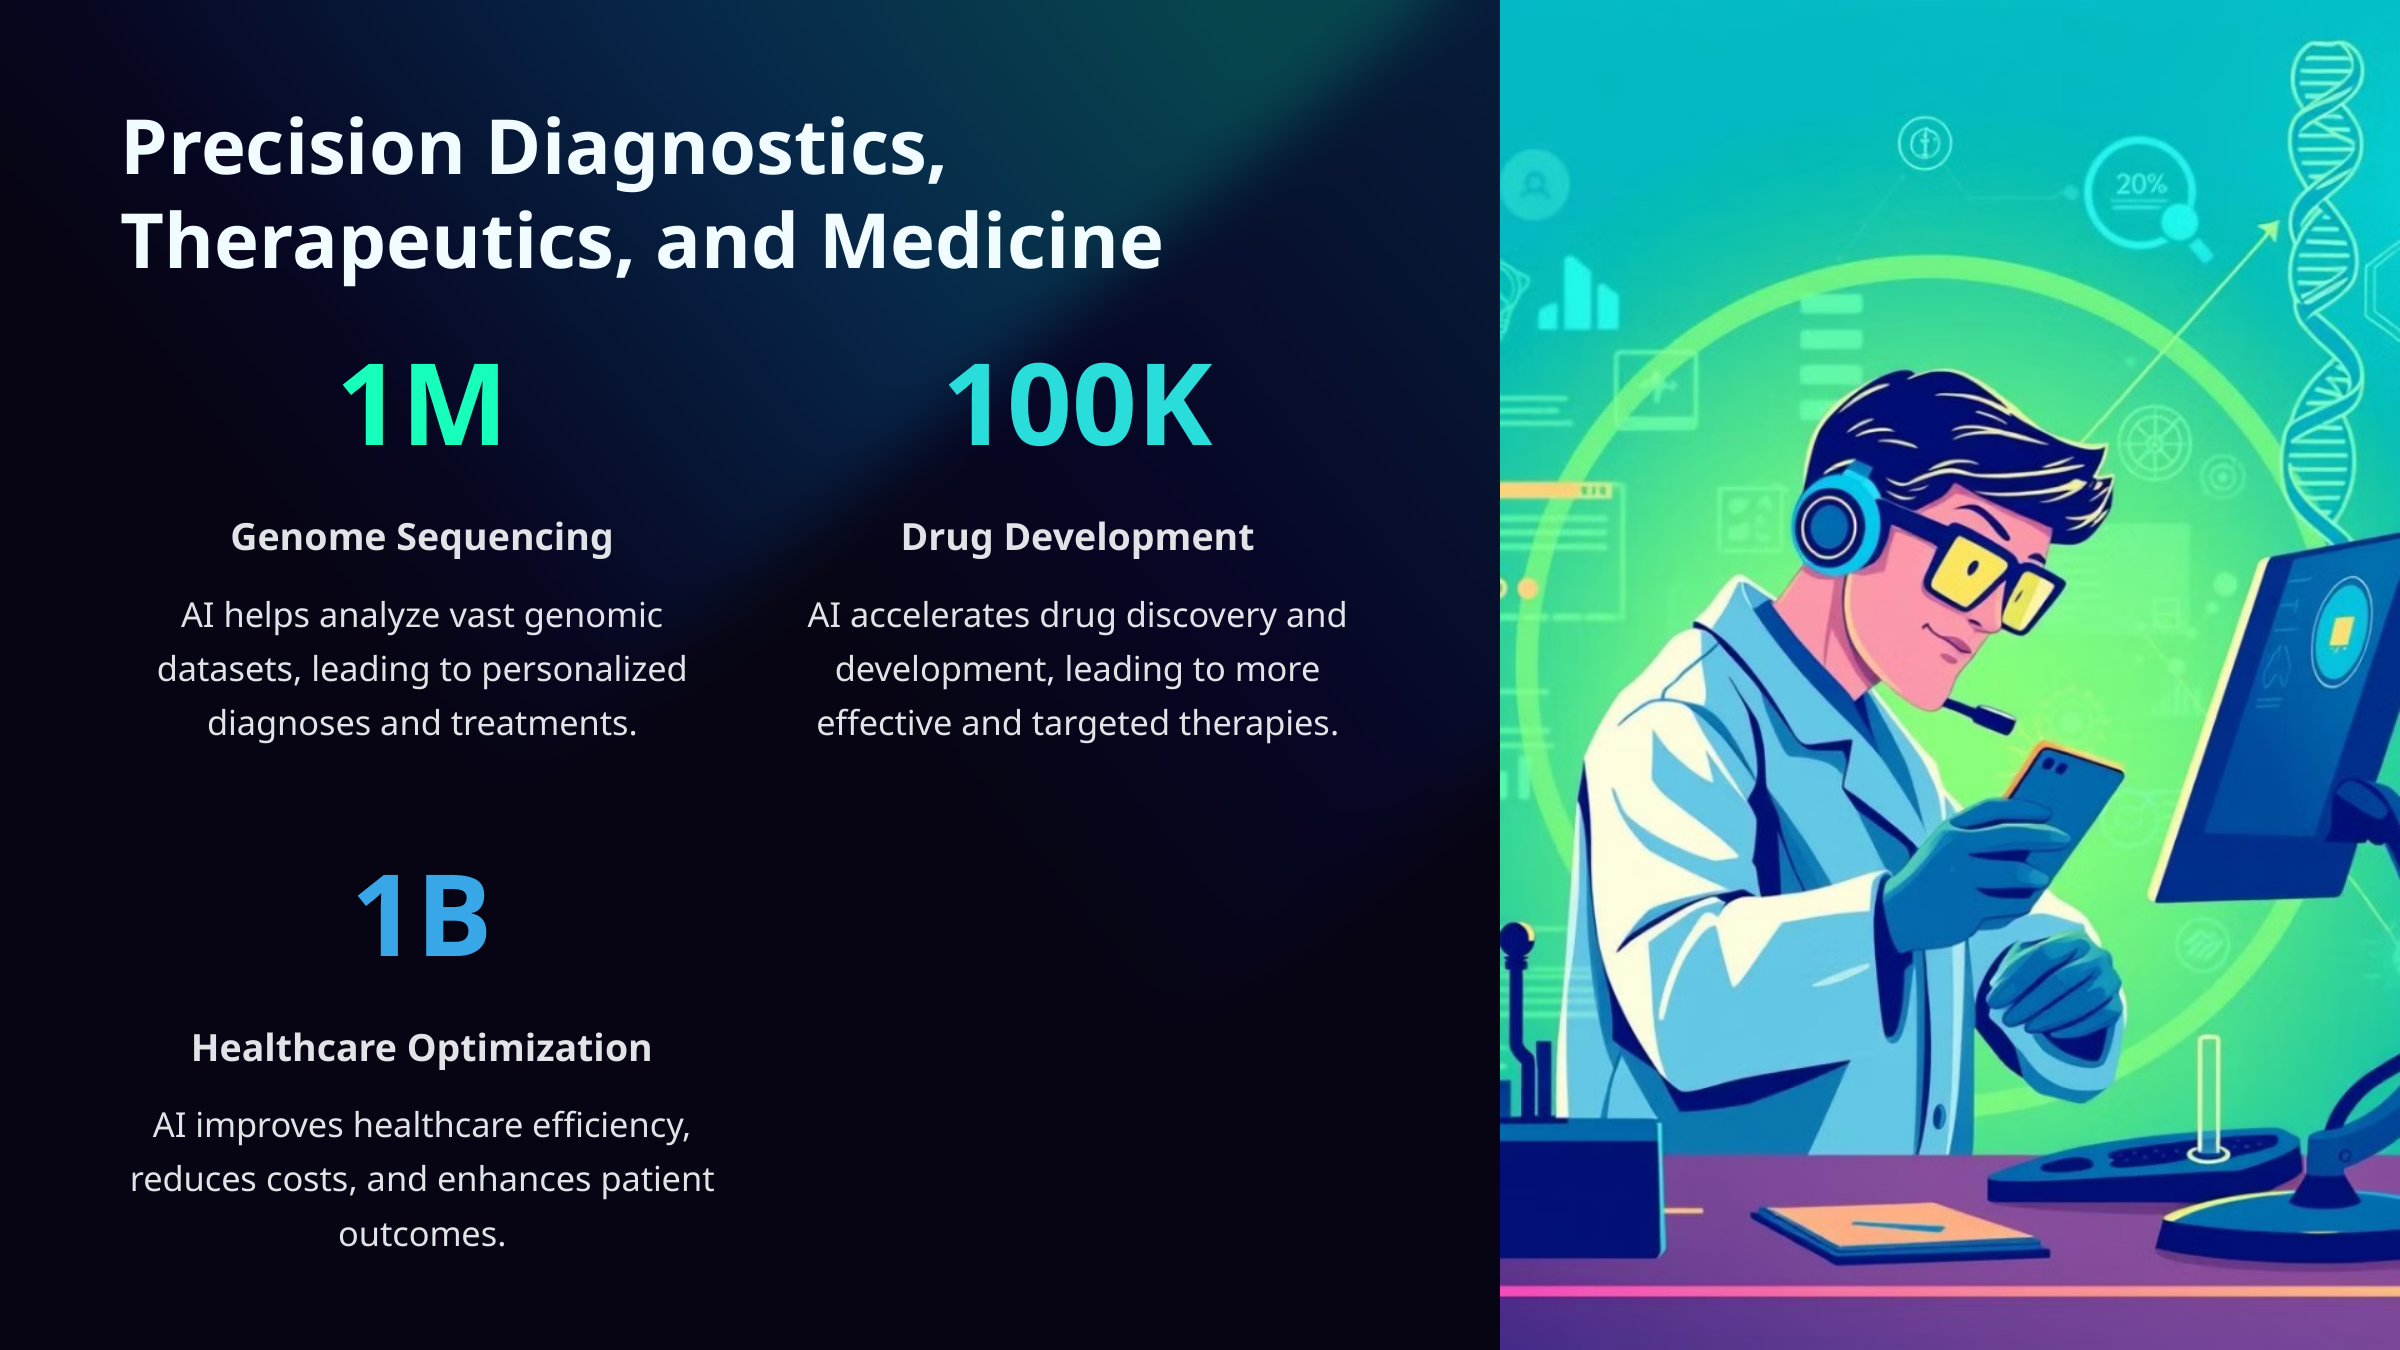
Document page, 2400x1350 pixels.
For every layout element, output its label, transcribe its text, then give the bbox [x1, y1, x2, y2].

text_box 1M [120, 354, 725, 469]
text_box AI improves healthcare efficiency, reduces costs, and enhances patient outcomes. [120, 1090, 725, 1256]
picture [1499, 0, 2400, 1350]
text_box 1B [120, 865, 725, 980]
text_box Precision Diagnostics, Therapeutics, and Medicine [120, 94, 1380, 286]
text_box AI helps analyze vast genomic datasets, leading to personalized diagnoses and treatments. [120, 579, 725, 745]
text_box 100K [775, 354, 1380, 469]
text_box Genome Sequencing [231, 511, 614, 560]
text_box Healthcare Optimization [202, 1022, 642, 1070]
text_box AI accelerates drug discovery and development, leading to more effective and targeted therapies. [775, 579, 1380, 745]
text_box Drug Development [886, 511, 1269, 560]
